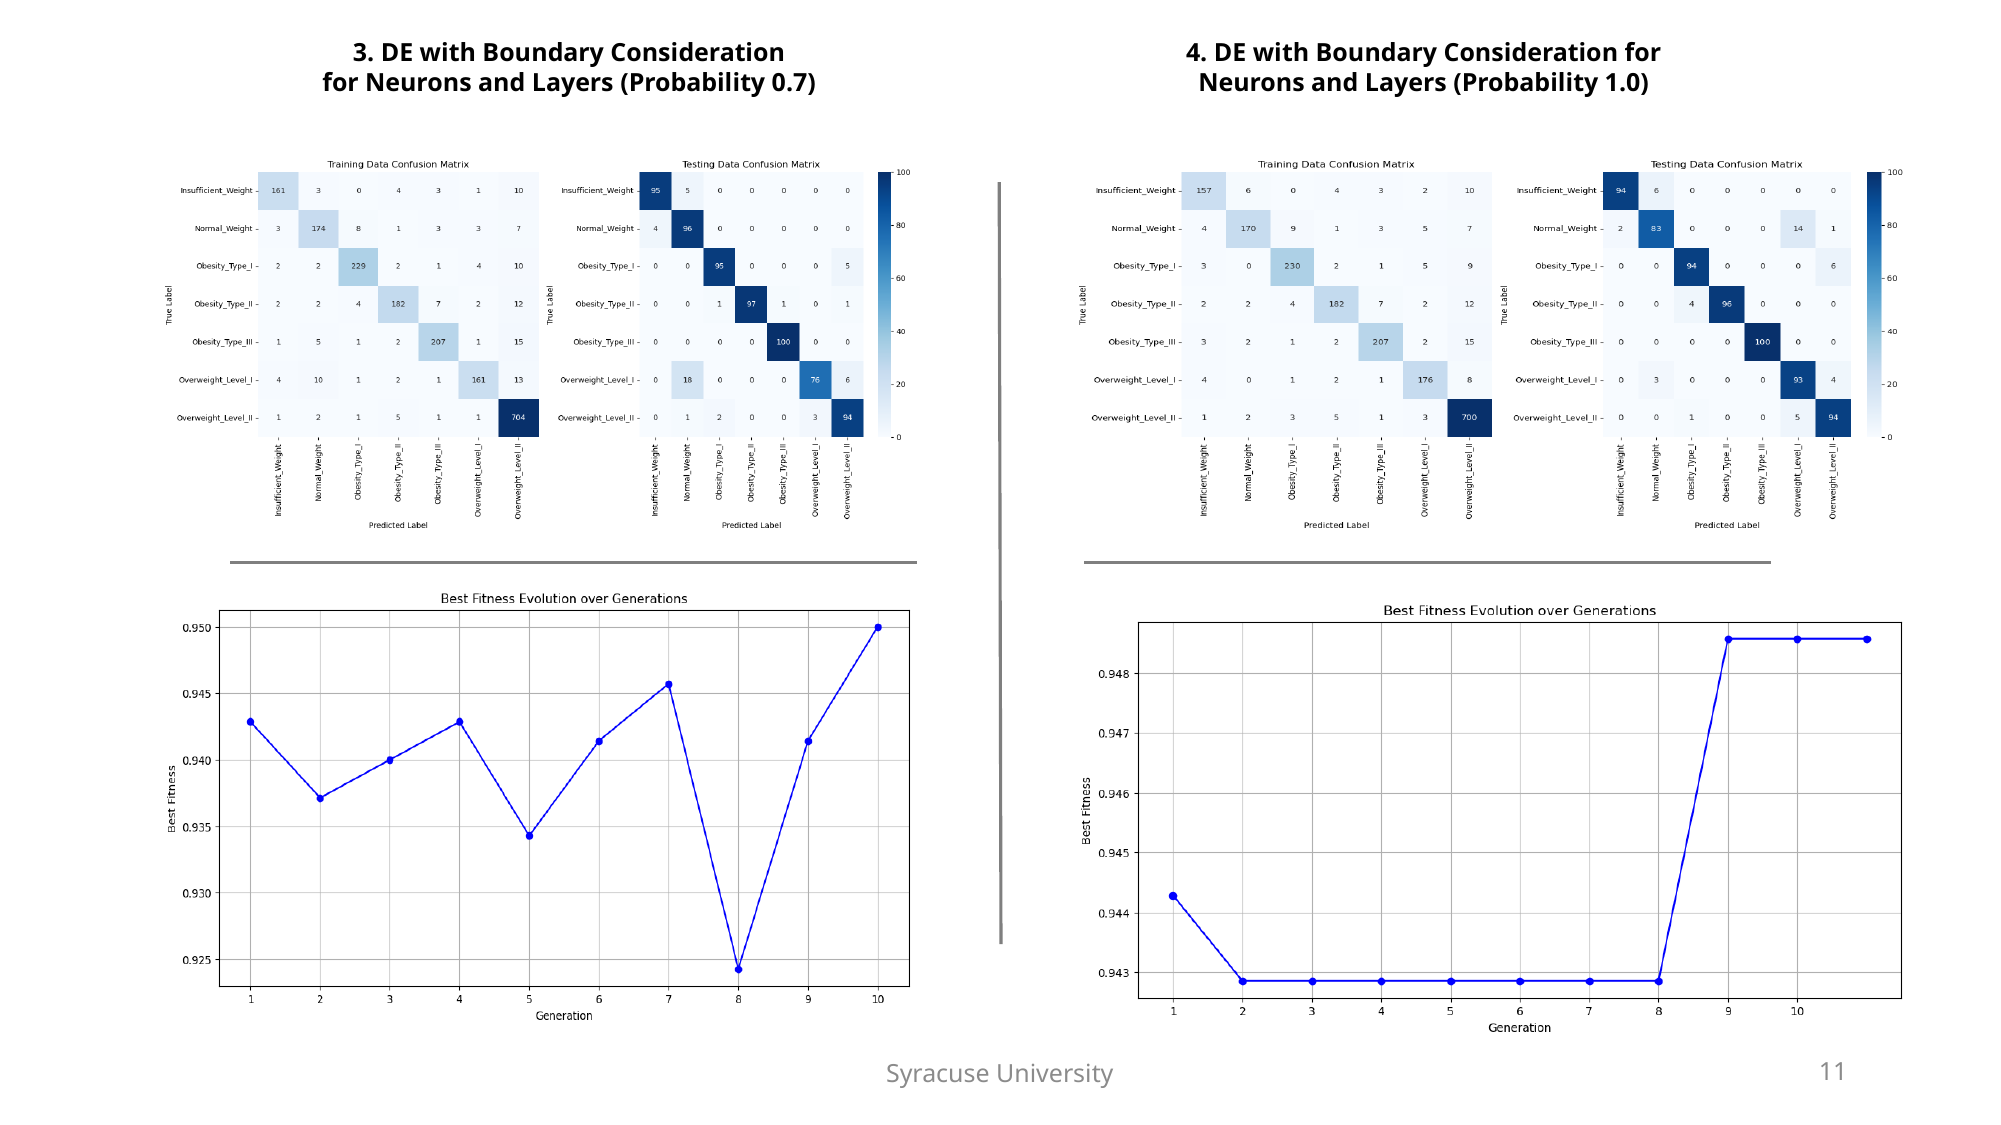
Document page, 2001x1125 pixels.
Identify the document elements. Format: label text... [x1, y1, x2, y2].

footer Syracuse University [662, 1042, 1338, 1103]
text_box 4. DE with Boundary Consideration for Neurons and Layers (Probability 1.0) [926, 29, 1928, 104]
picture [1072, 154, 1909, 536]
picture [159, 154, 917, 536]
text_box 3. DE with Boundary Consideration for Neurons and Layers (Probability 0.7) [72, 29, 926, 104]
picture [159, 584, 917, 1029]
picture [1072, 596, 1909, 1041]
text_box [998, 181, 1002, 945]
slide_number 11 [1412, 1042, 1863, 1103]
